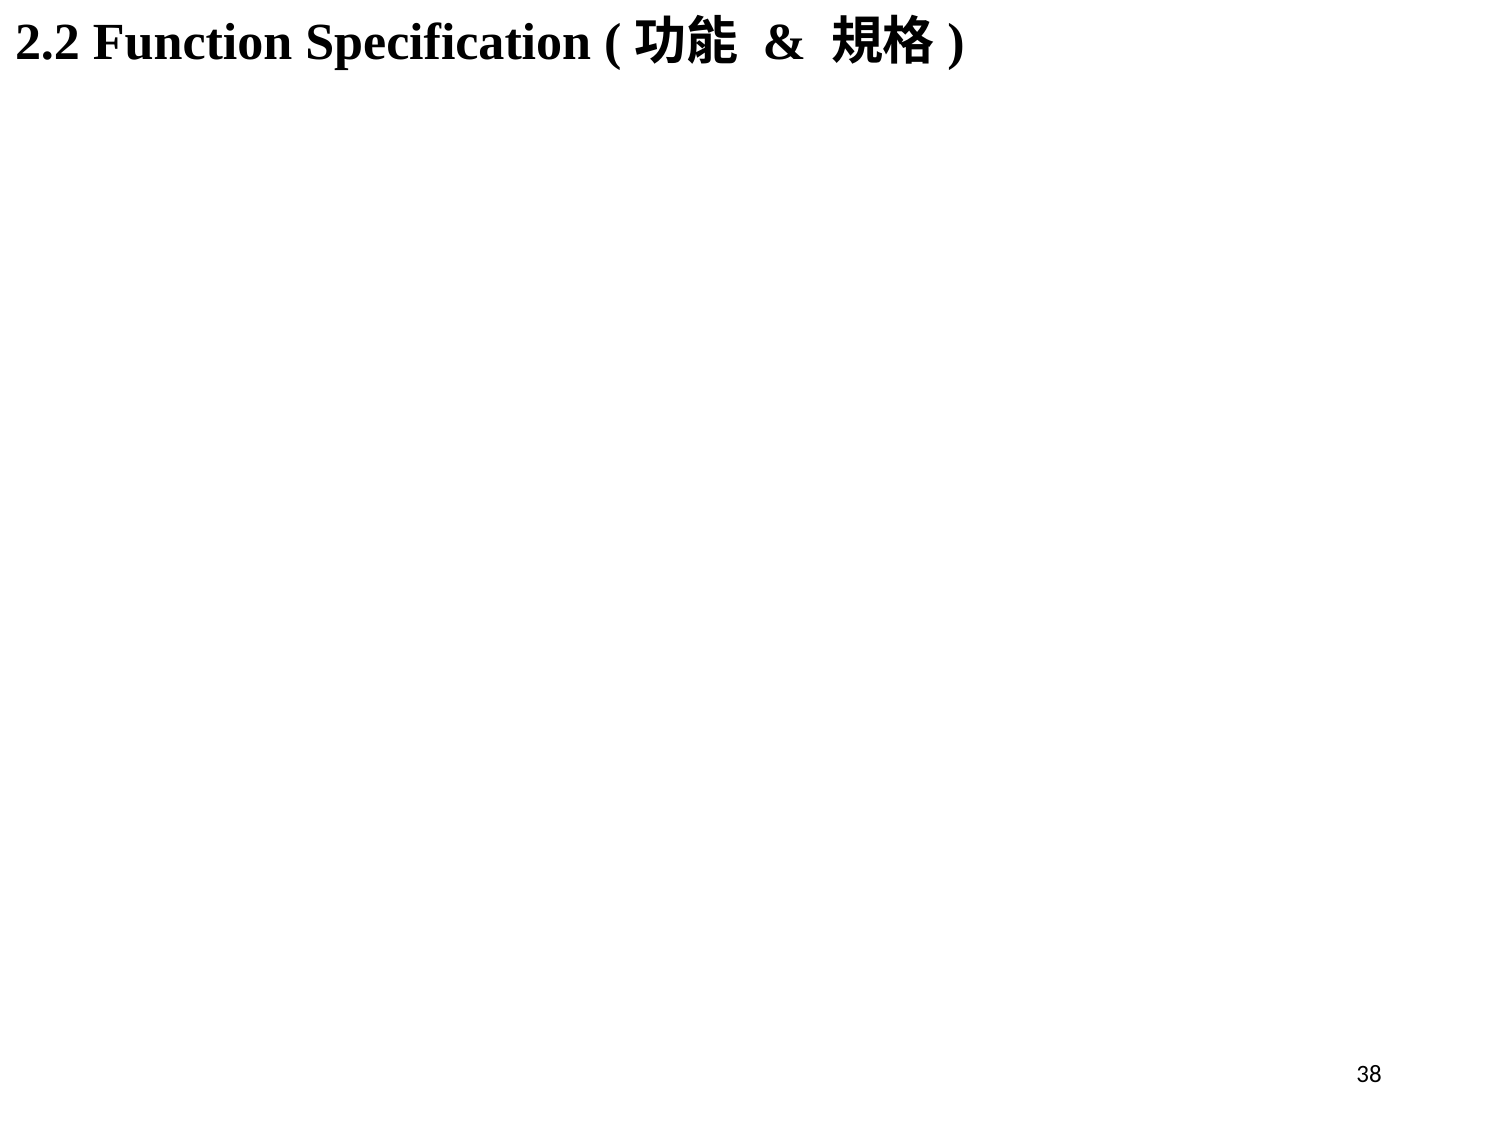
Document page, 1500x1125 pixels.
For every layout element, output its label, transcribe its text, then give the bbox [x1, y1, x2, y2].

slide_number 38 [1059, 1042, 1397, 1103]
title 2.2 Function Specification (功能 & 規格) [0, 0, 1372, 86]
